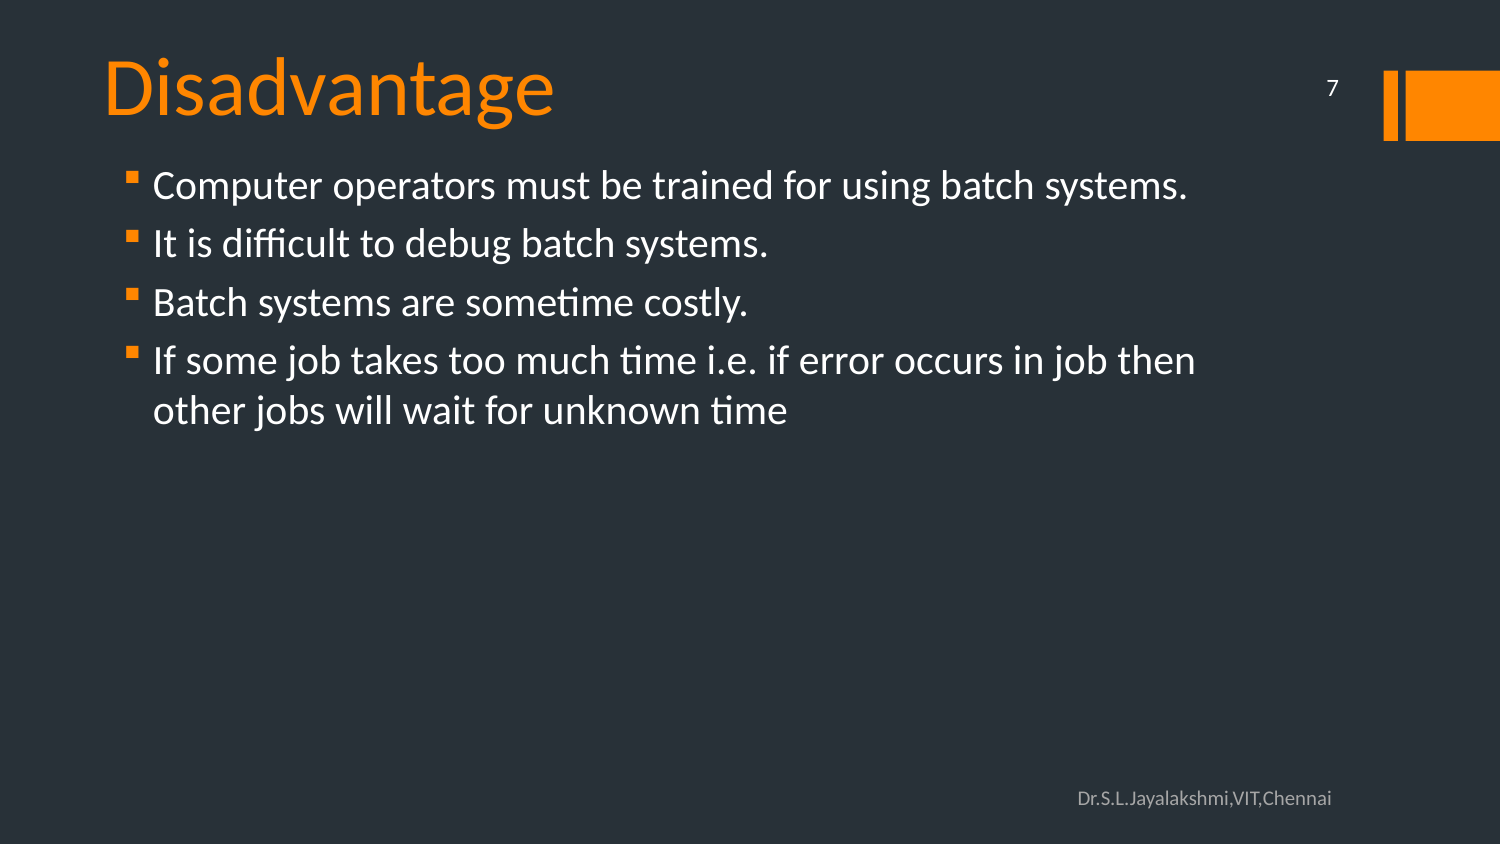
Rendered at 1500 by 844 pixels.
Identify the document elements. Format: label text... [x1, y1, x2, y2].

list Computer operators must be trained for using batch systems. It is difficult to debug batch systems. Batch systems are sometime costly. If some job takes too much time i.e. if error occurs in job then other jobs will wait for unknown time [100, 150, 1301, 647]
title Disadvantage [88, 0, 1289, 141]
footer Dr.S.L.Jayalakshmi,VIT,Chennai [1062, 784, 1431, 822]
slide_number 7 [1199, 67, 1355, 105]
